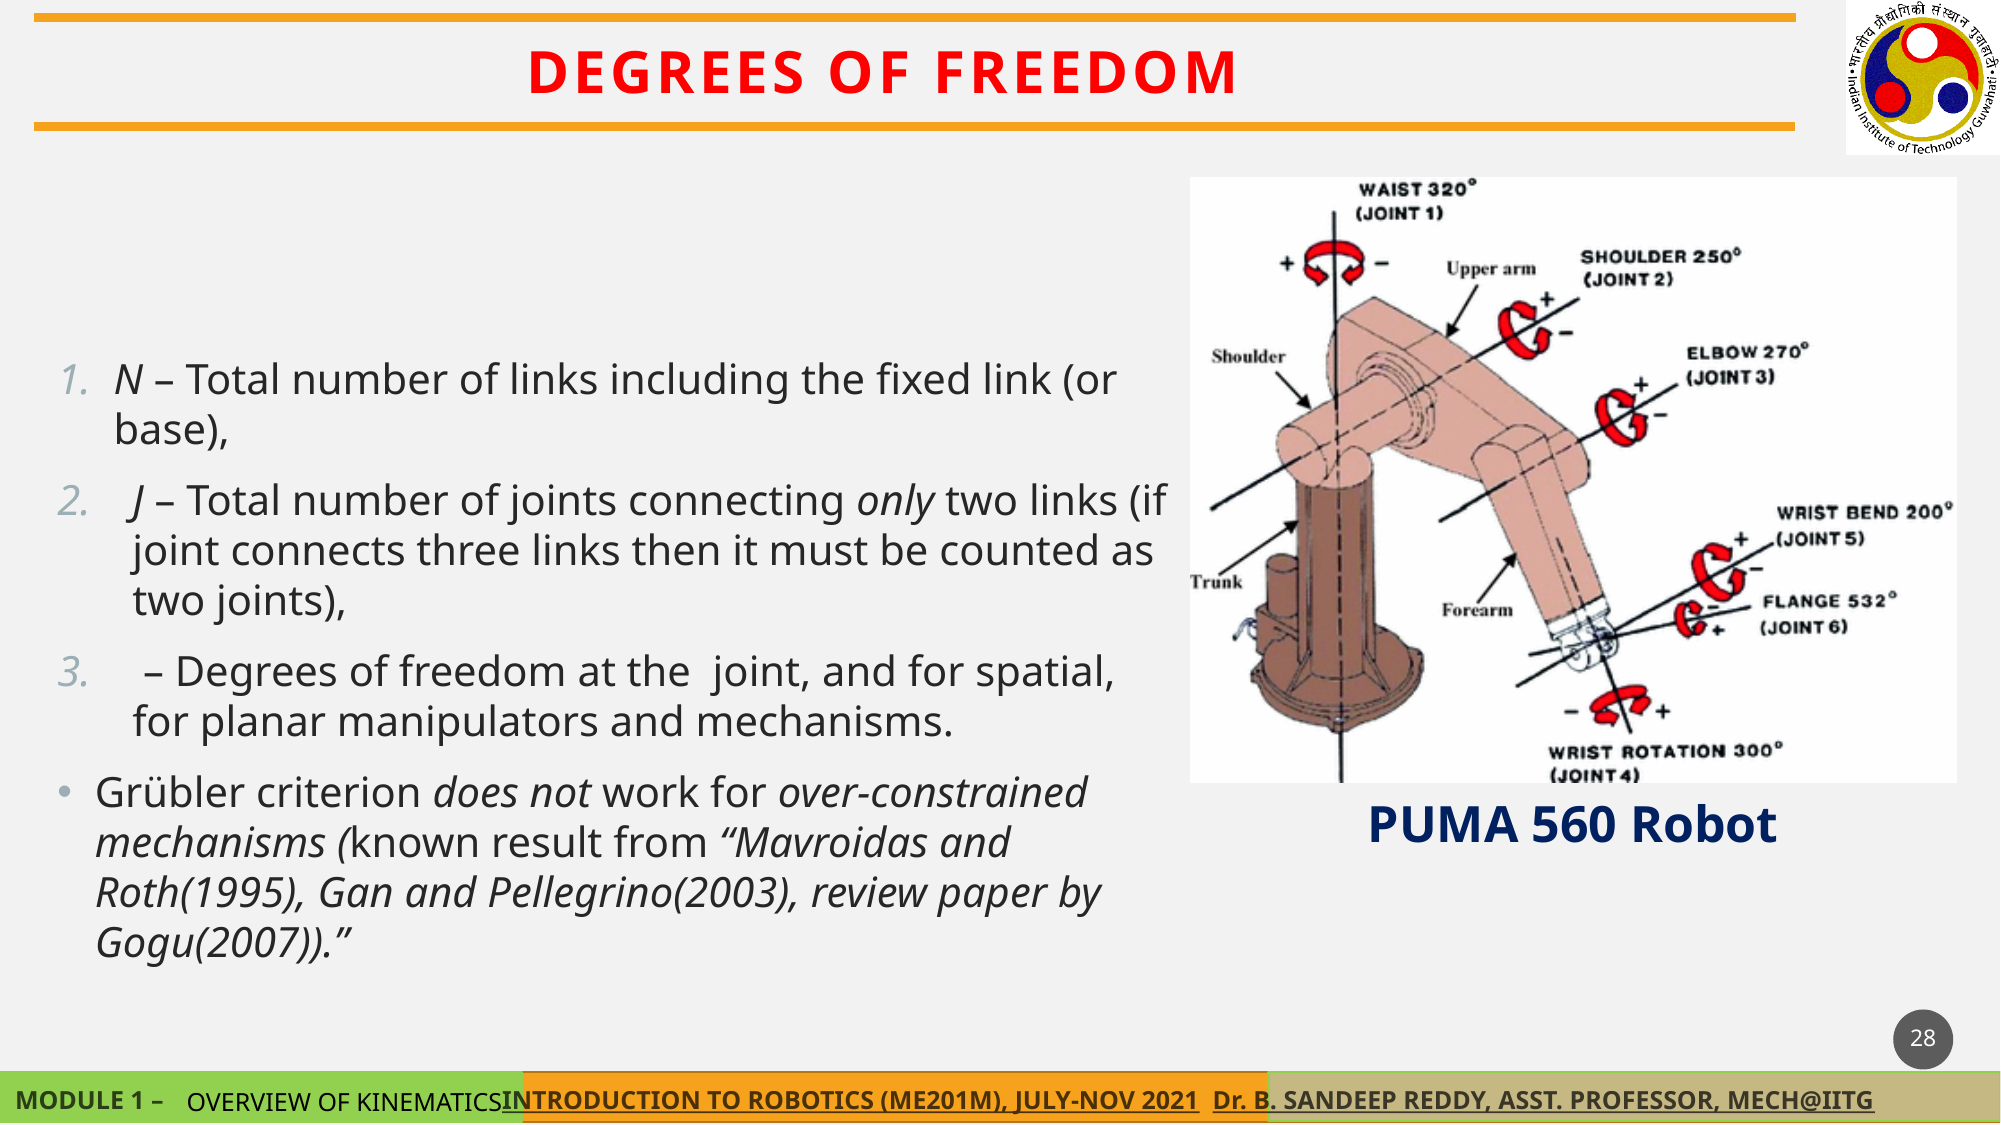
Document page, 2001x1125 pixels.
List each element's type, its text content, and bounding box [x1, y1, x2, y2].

slide_number 28 [1893, 1009, 1954, 1070]
picture [1190, 177, 1957, 783]
text_box DEGREES OF FREEDOM [511, 28, 1255, 113]
picture [1846, 0, 2000, 155]
text_box PUMA 560 Robot [1352, 784, 1794, 860]
text_box OVERVIEW OF KINEMATICS [171, 1079, 571, 1124]
